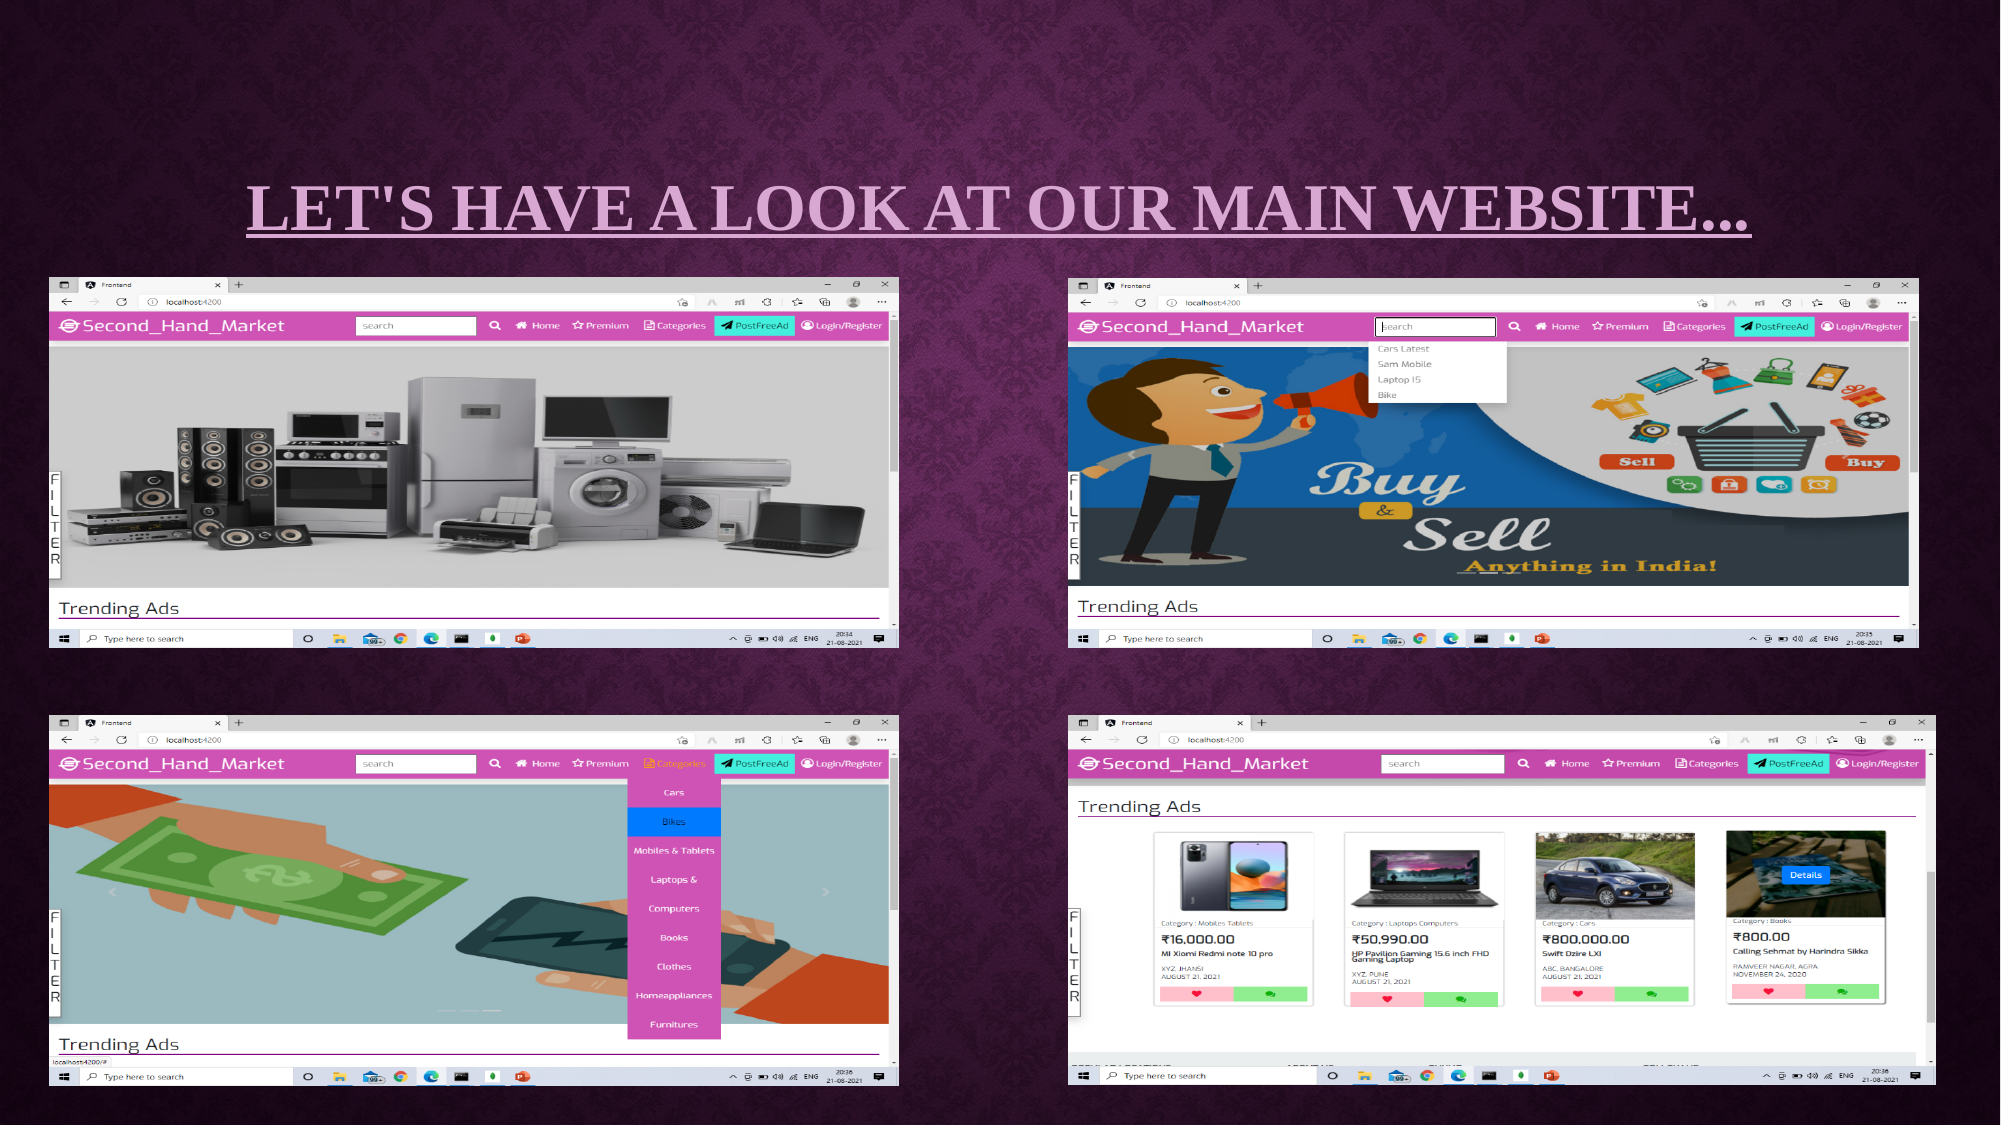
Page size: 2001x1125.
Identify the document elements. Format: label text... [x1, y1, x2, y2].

picture [48, 714, 900, 1086]
picture [1068, 714, 1936, 1085]
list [1068, 278, 1919, 649]
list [48, 277, 900, 649]
title Let's have a look at our main Website... [149, 99, 1849, 318]
